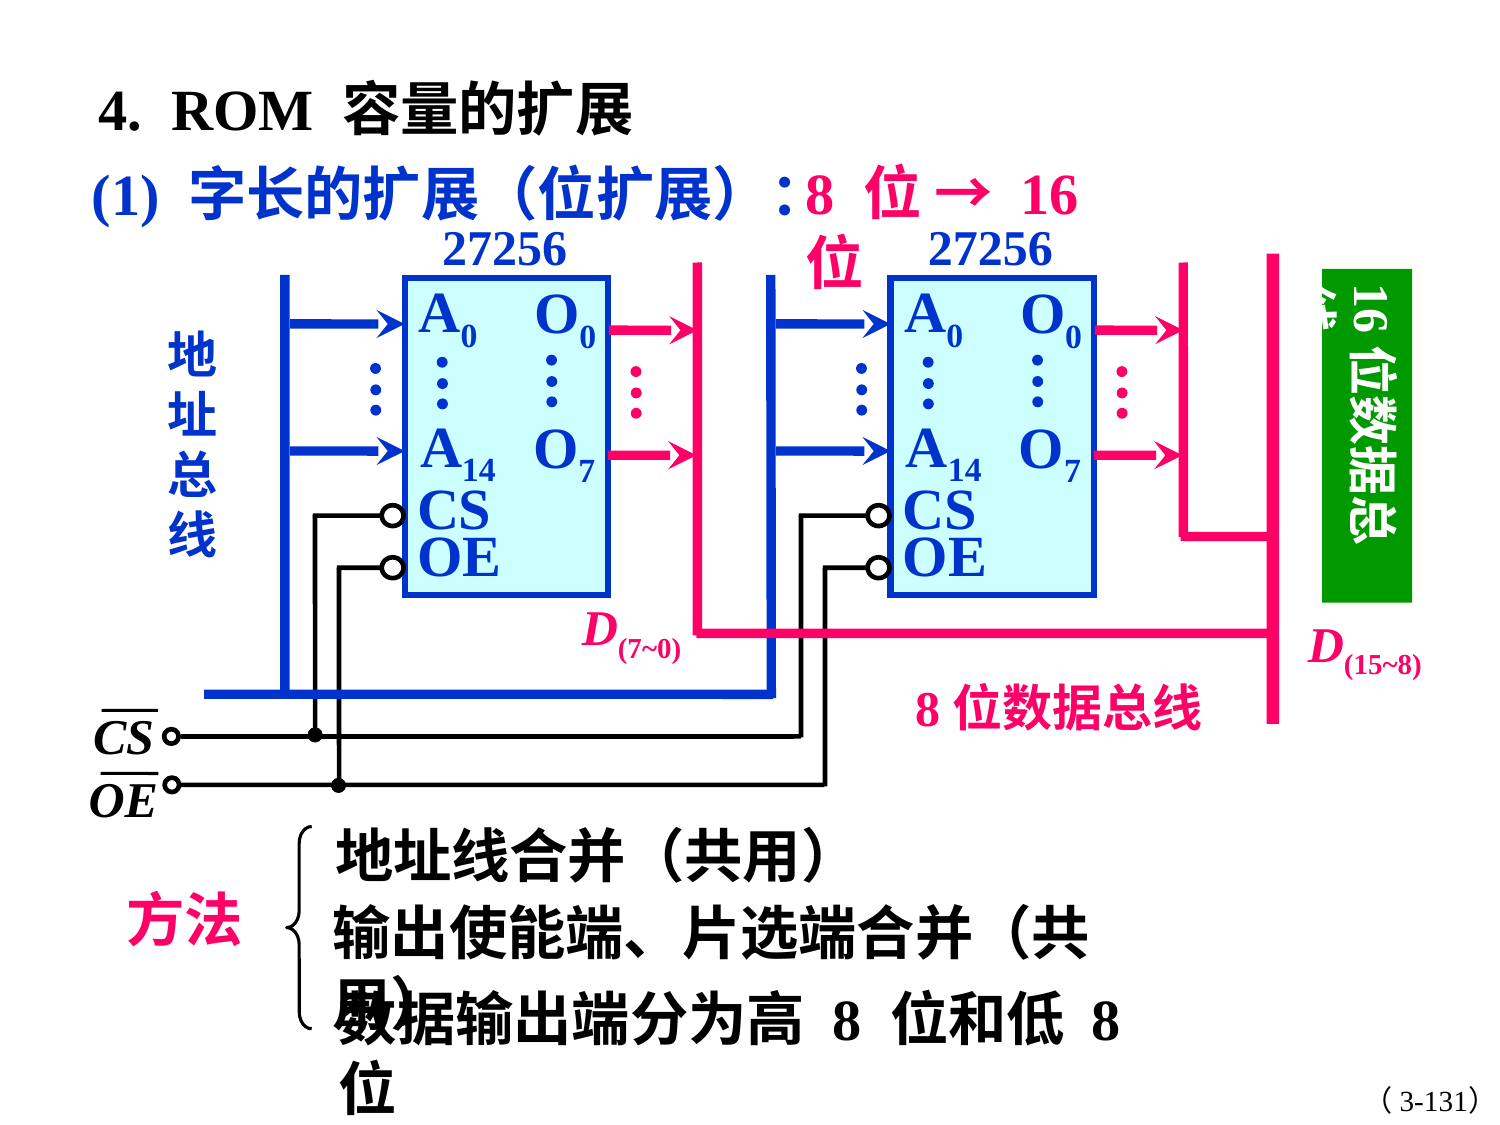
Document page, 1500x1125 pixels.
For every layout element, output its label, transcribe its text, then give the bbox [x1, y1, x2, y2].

text_box [291, 835, 312, 1029]
text_box 数据输出端分为高 8 位和低 8 位 [324, 974, 1216, 1125]
text_box D(15~8) [1293, 604, 1494, 688]
text_box 方法 [111, 875, 291, 960]
text_box 输出使能端、片选端合并（共用） [317, 889, 1193, 1044]
text_box 4. ROM 容量的扩展 [83, 65, 947, 149]
text_box (1) 字长的扩展（位扩展）： [76, 149, 853, 207]
text_box 16位数据总线 [1322, 268, 1413, 603]
text_box 地址线合并（共用） [320, 835, 890, 889]
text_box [73, 207, 1273, 835]
slide_number （3-131） [1216, 1074, 1500, 1125]
text_box 8 位 → 16 位 [790, 148, 1176, 207]
